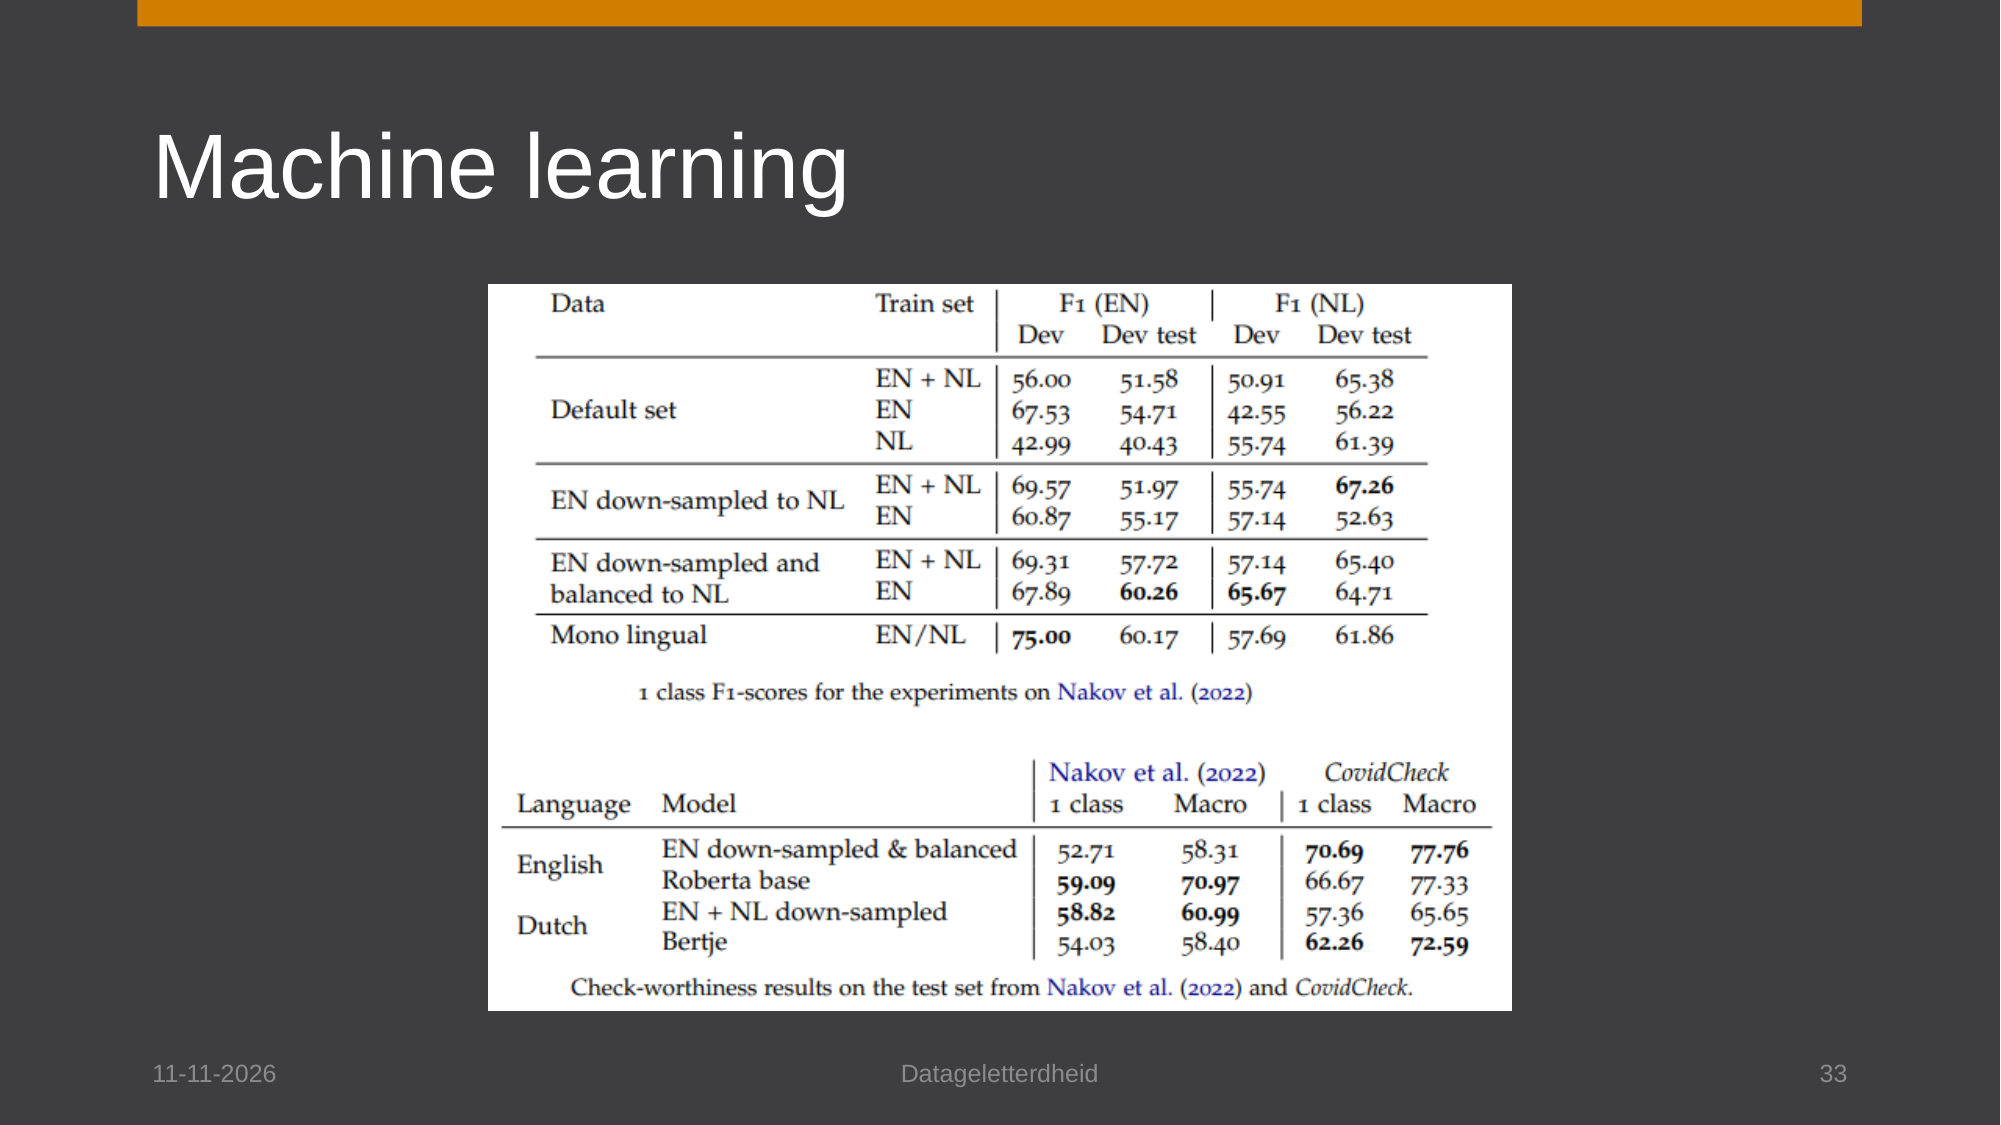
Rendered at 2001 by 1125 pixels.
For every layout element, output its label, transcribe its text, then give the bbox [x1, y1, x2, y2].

slide_number 33 [1412, 1042, 1863, 1103]
picture [488, 284, 1512, 1011]
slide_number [137, 1042, 588, 1103]
footer Datageletterdheid [662, 1042, 1338, 1103]
title Machine learning [137, 59, 1863, 278]
